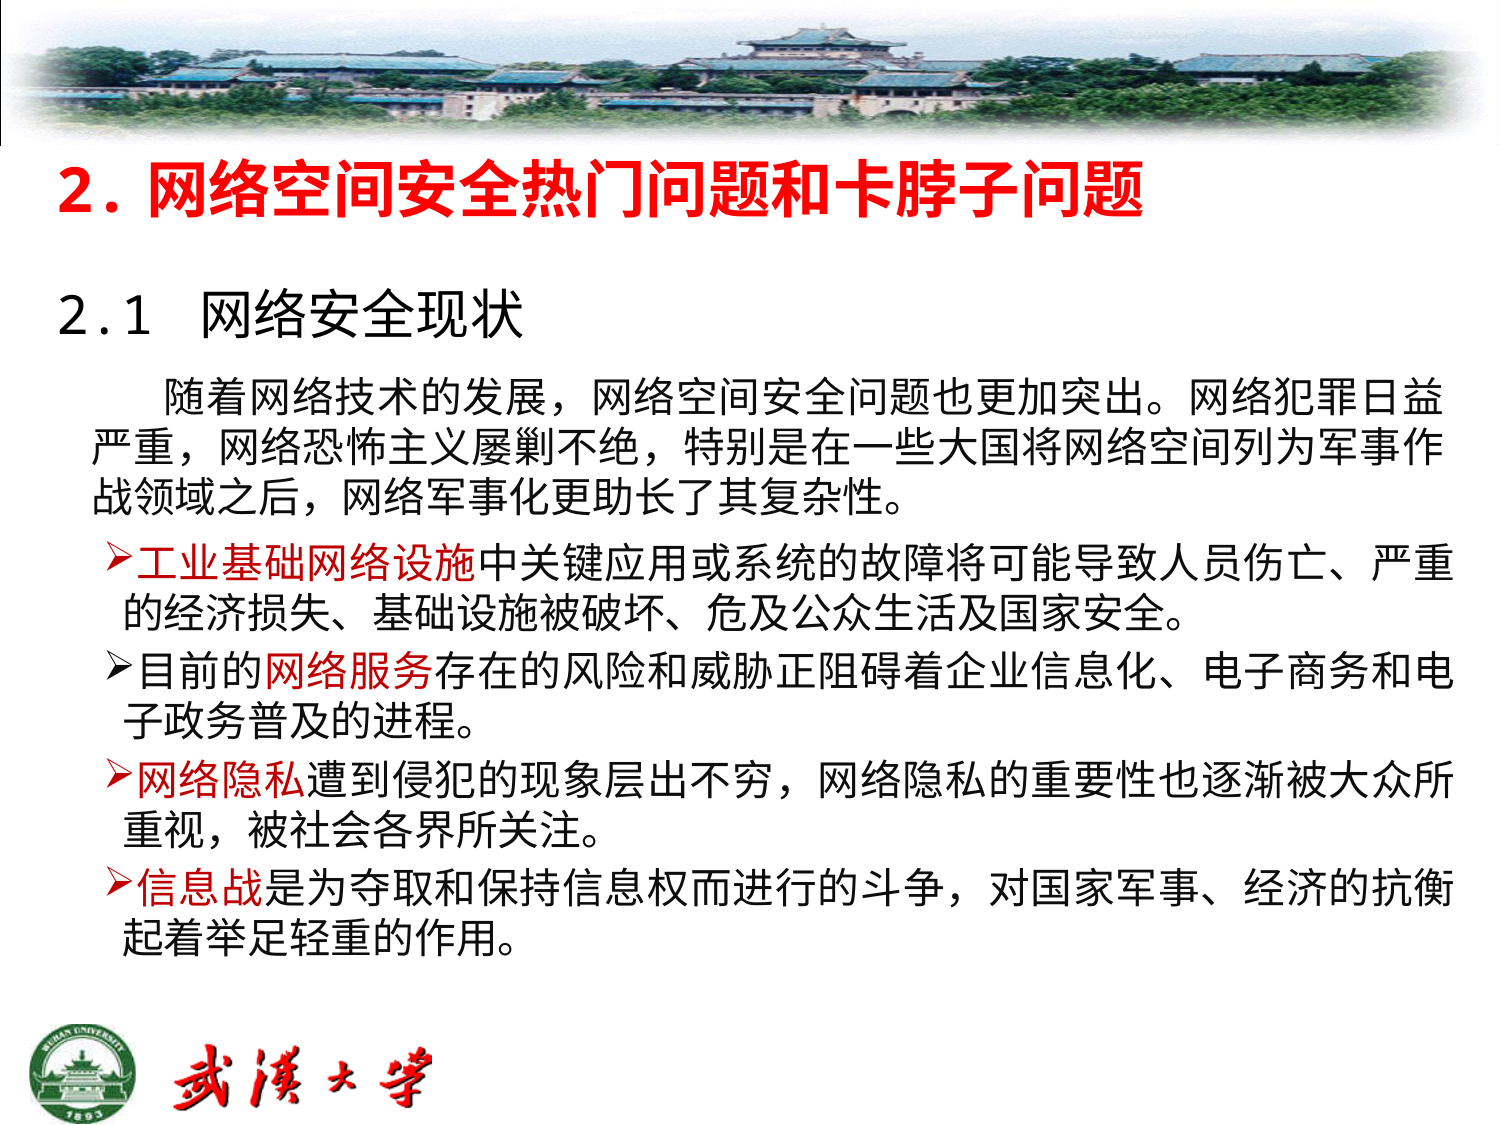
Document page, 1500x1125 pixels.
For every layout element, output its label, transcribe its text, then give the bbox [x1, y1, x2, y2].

title 2.网络空间安全热门问题和卡脖子问题 [40, 118, 1500, 256]
picture [0, 0, 1500, 146]
picture [171, 1034, 432, 1125]
text_box 随着网络技术的发展，网络空间安全问题也更加突出。网络犯罪日益严重，网络恐怖主义屡剿不绝，特别是在一些大国将网络空间列为军事作战领域之后，网络军事化更助长了其复杂性。 [76, 363, 1459, 530]
text_box 工业基础网络设施中关键应用或系统的故障将可能导致人员伤亡、严重的经济损失、基础设施被破坏、危及公众生活及国家安全。 目前的网络服务存在的风险和威胁正阻碍着企业信息化、电子商务和电子政务普及的进程。 网络隐私遭到侵犯的现象层出不穷，网络隐私的重要性也逐渐被大众所重视，被社会各界所关注。 信息战是为夺取和保持信息权而进行的斗争，对国家军事、经济的抗衡起着举足轻重的作用。 [88, 529, 1471, 976]
list 2.1 网络安全现状 [40, 272, 1424, 463]
